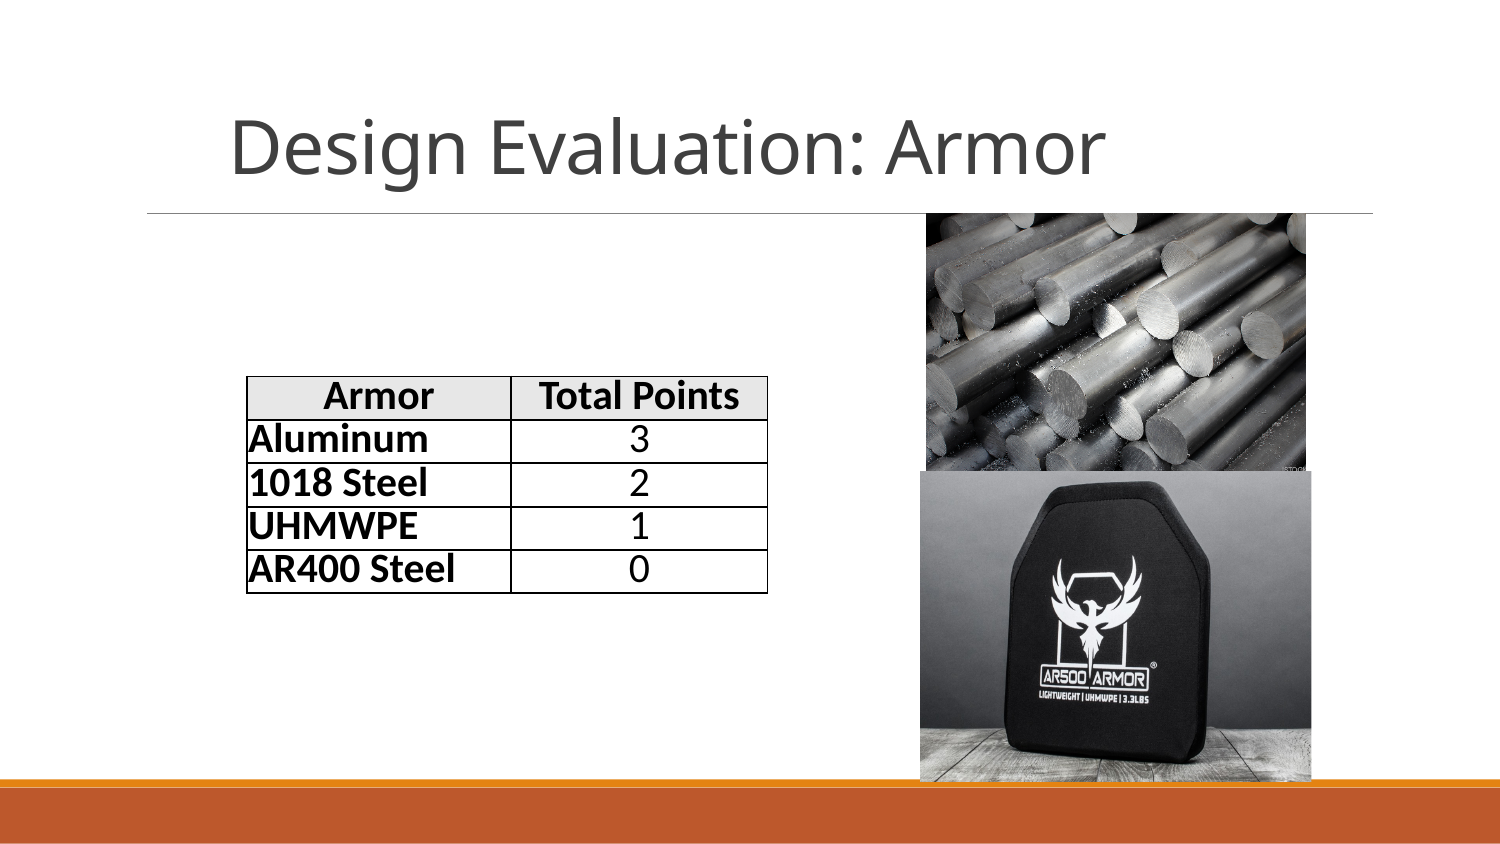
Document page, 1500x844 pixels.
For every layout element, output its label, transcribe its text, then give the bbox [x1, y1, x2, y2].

table_cell Aluminum [248, 421, 510, 462]
table_cell 1 [512, 508, 767, 549]
table_cell UHMWPE [248, 508, 510, 549]
table_cell 3 [512, 421, 767, 462]
title Design Evaluation: Armor [213, 98, 1368, 263]
picture [919, 212, 1312, 783]
table_cell 2 [512, 464, 767, 506]
table_header Total Points [512, 377, 767, 419]
table_cell 0 [512, 551, 767, 592]
table_cell AR400 Steel [248, 551, 510, 592]
table_cell 1018 Steel [248, 464, 510, 506]
table_header Armor [248, 377, 510, 419]
